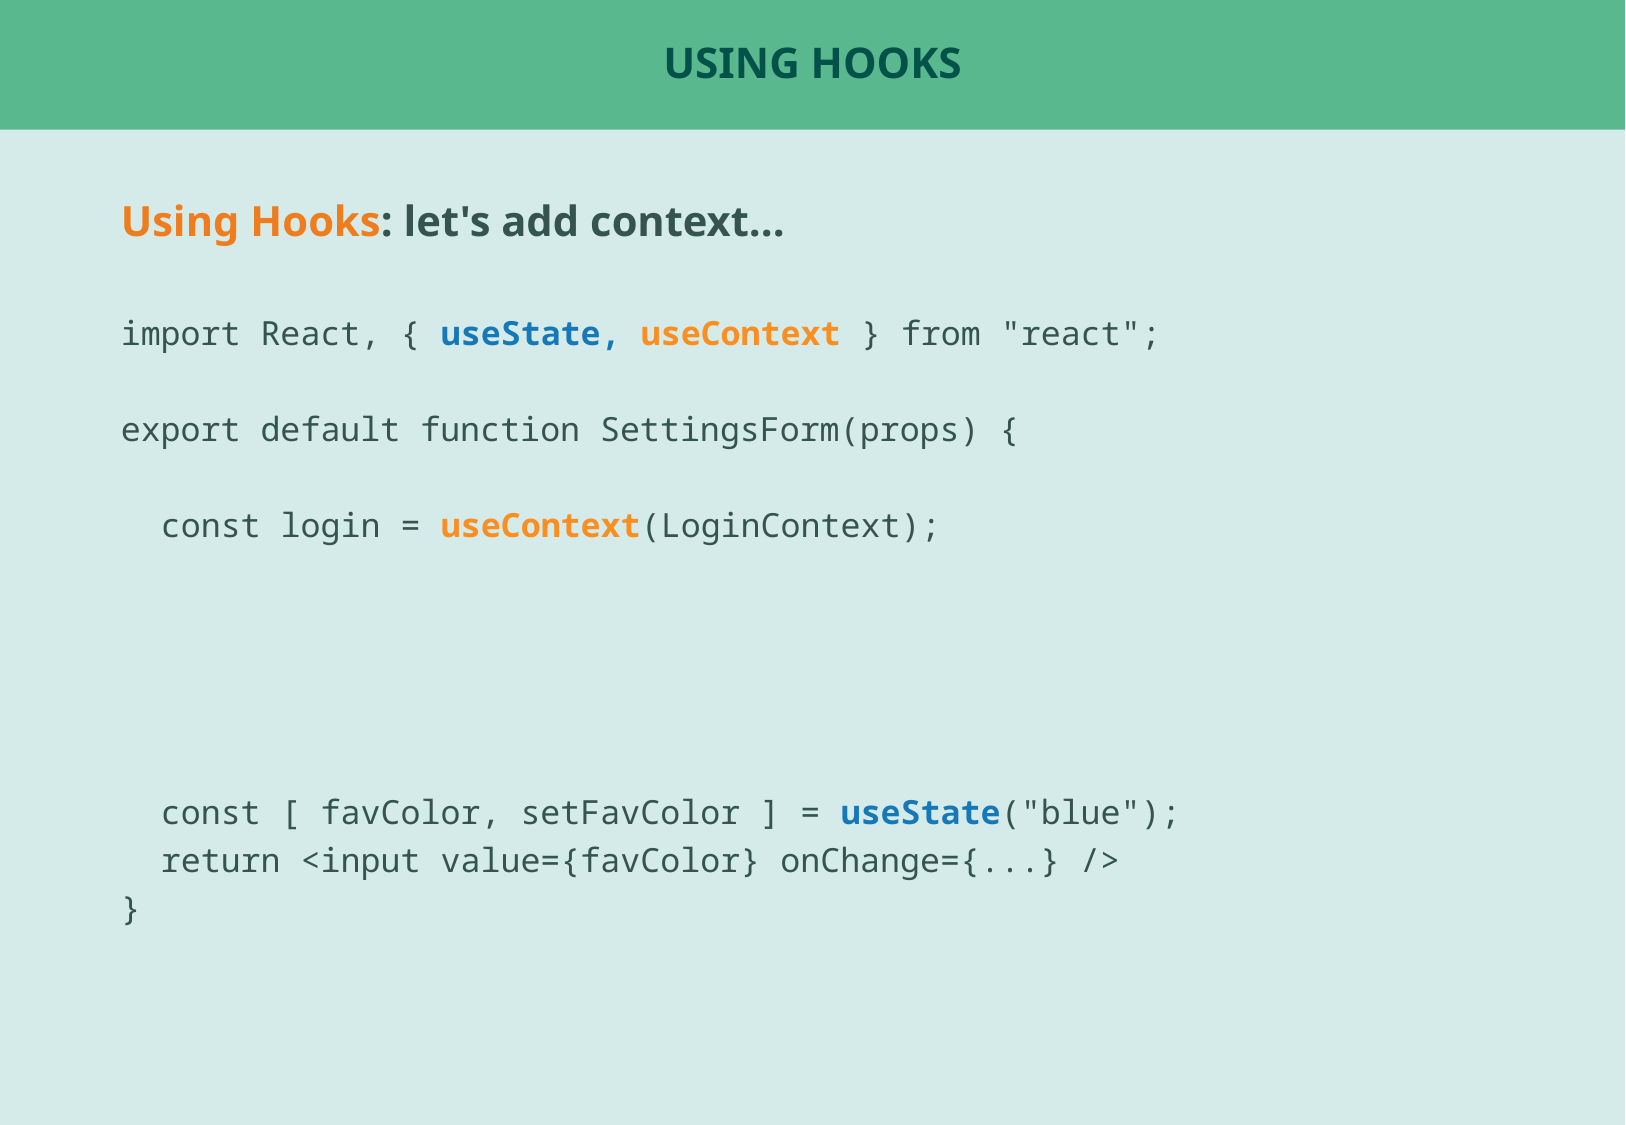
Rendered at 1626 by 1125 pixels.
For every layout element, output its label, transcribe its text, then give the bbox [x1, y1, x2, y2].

title using hooks [0, 0, 1625, 130]
text_box Using Hooks: let's add context... import React, { useState, useContext } from "react"; export default function SettingsForm(props) { const login = useContext(LoginContext); const [ favColor, setFavColor ] = useState("blue"); return <input value={favColor} onChange={...} /> } [106, 177, 1350, 1055]
